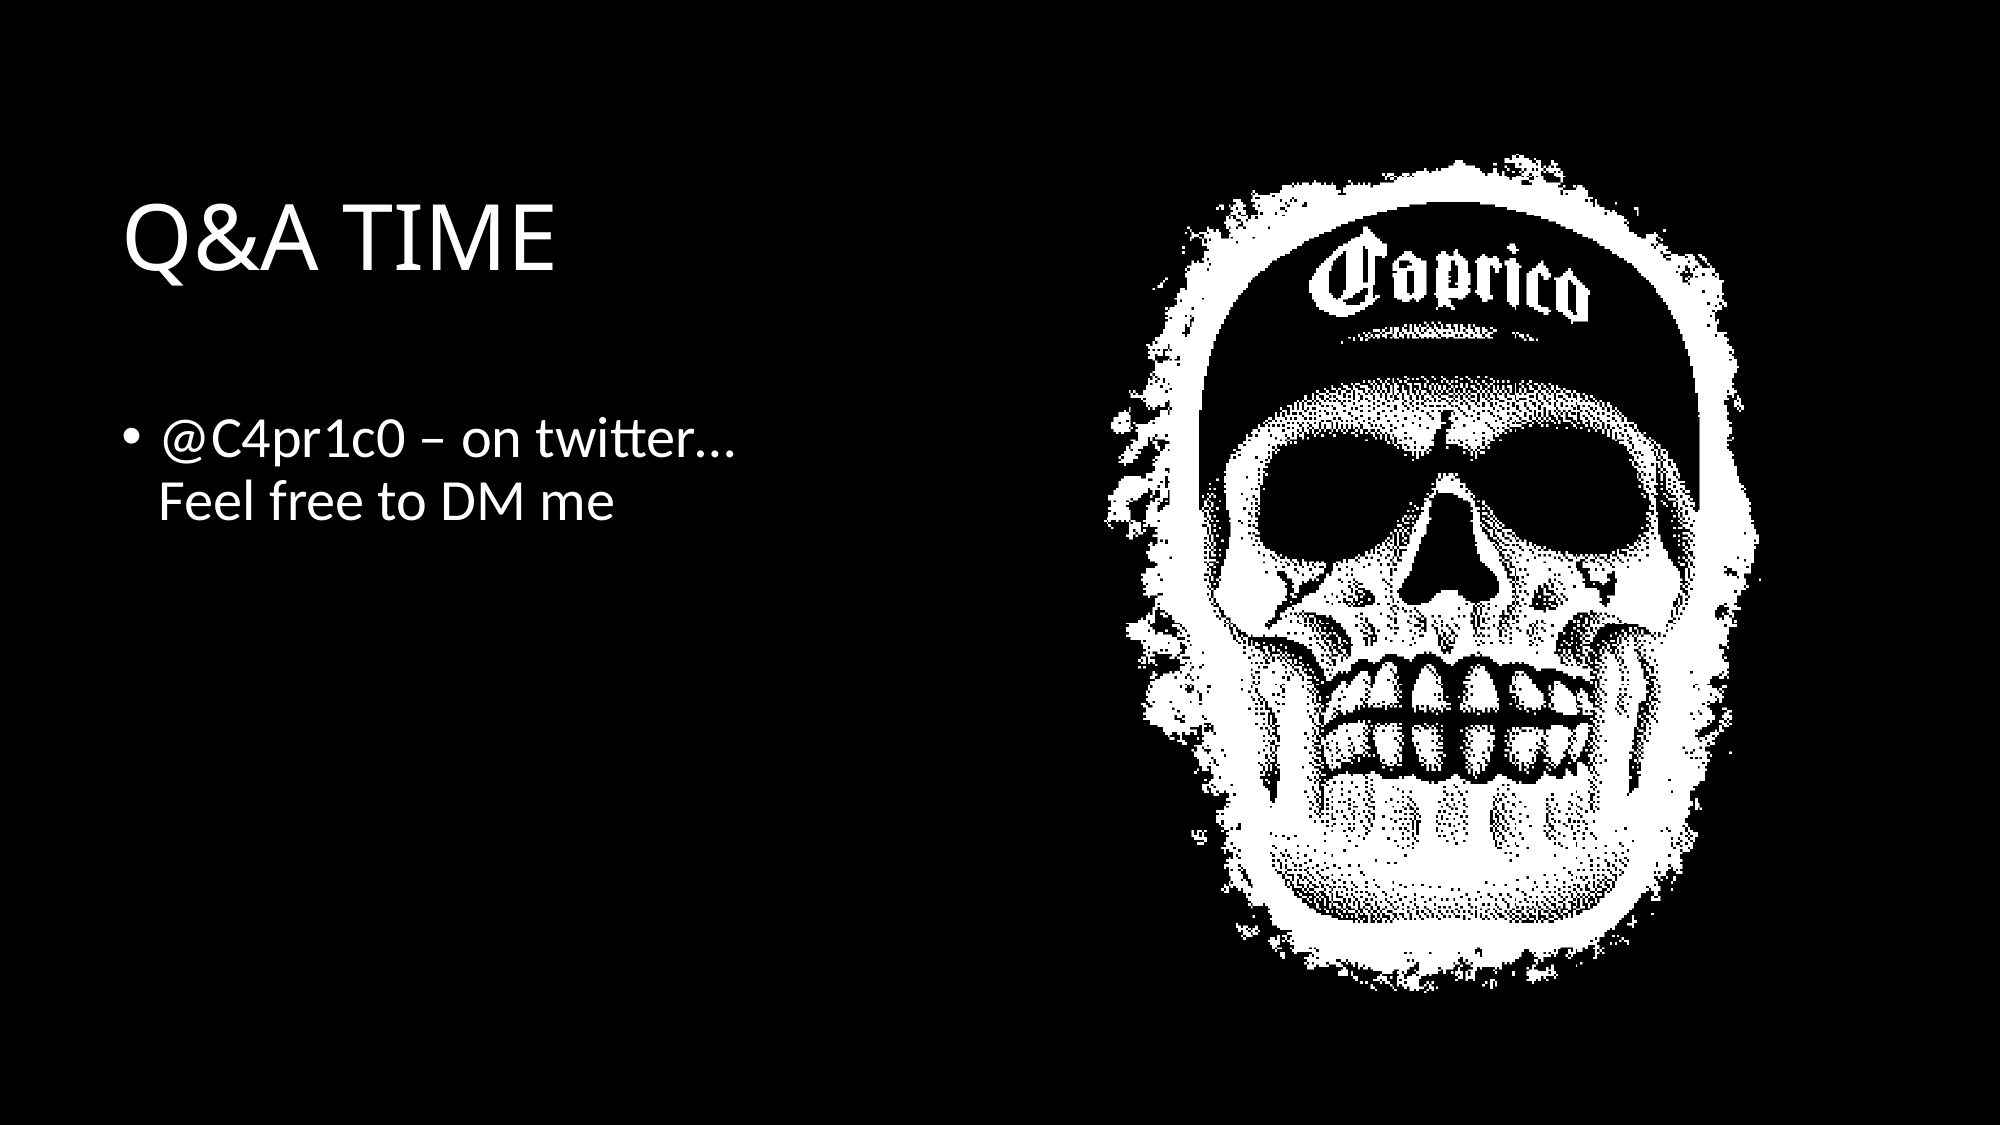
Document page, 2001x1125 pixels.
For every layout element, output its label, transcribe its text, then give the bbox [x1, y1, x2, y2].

title Q&A TIME [106, 103, 948, 379]
list @C4pr1c0 – on twitter… Feel free to DM me [106, 399, 948, 1021]
picture [999, 104, 1895, 1020]
